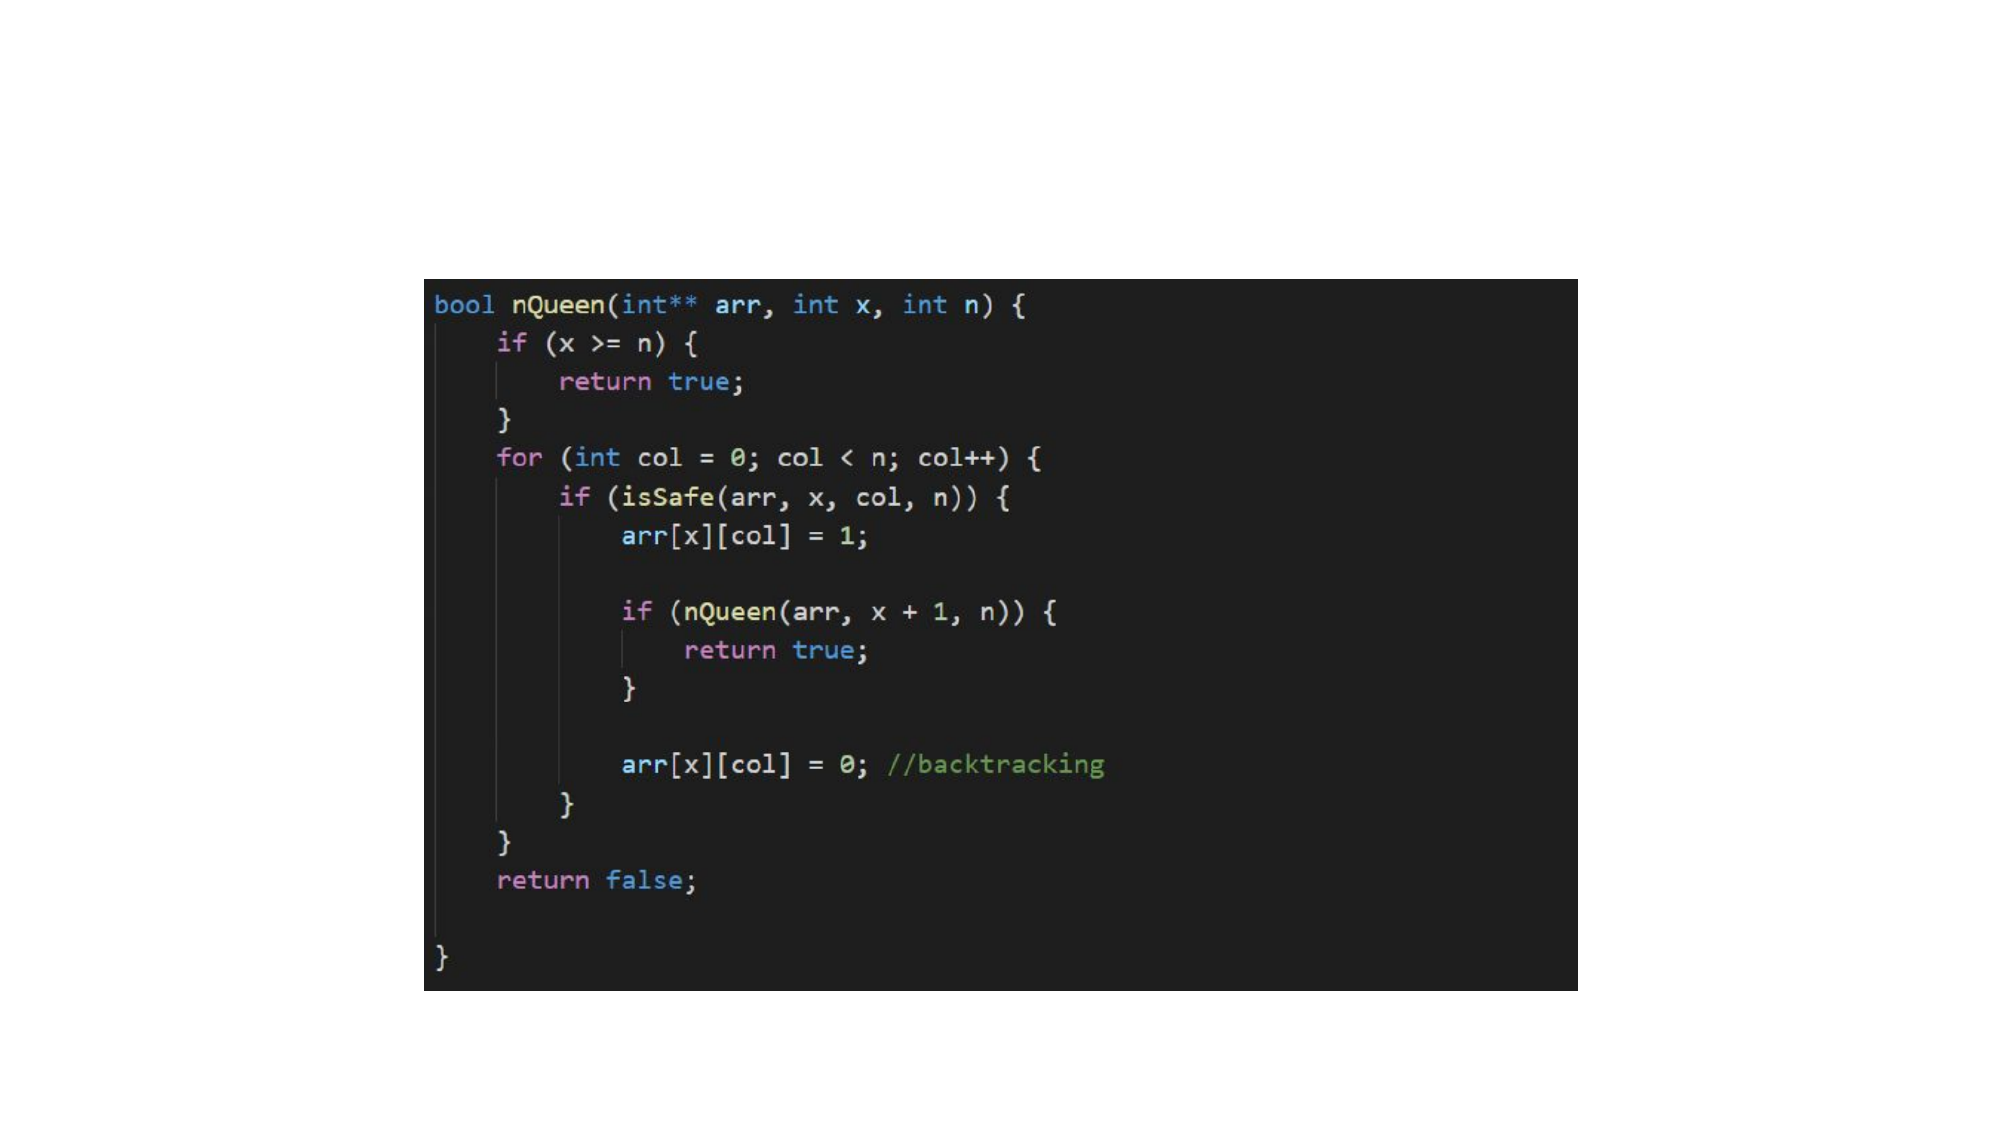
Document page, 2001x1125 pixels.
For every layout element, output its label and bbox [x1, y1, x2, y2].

list [407, 262, 1592, 1005]
